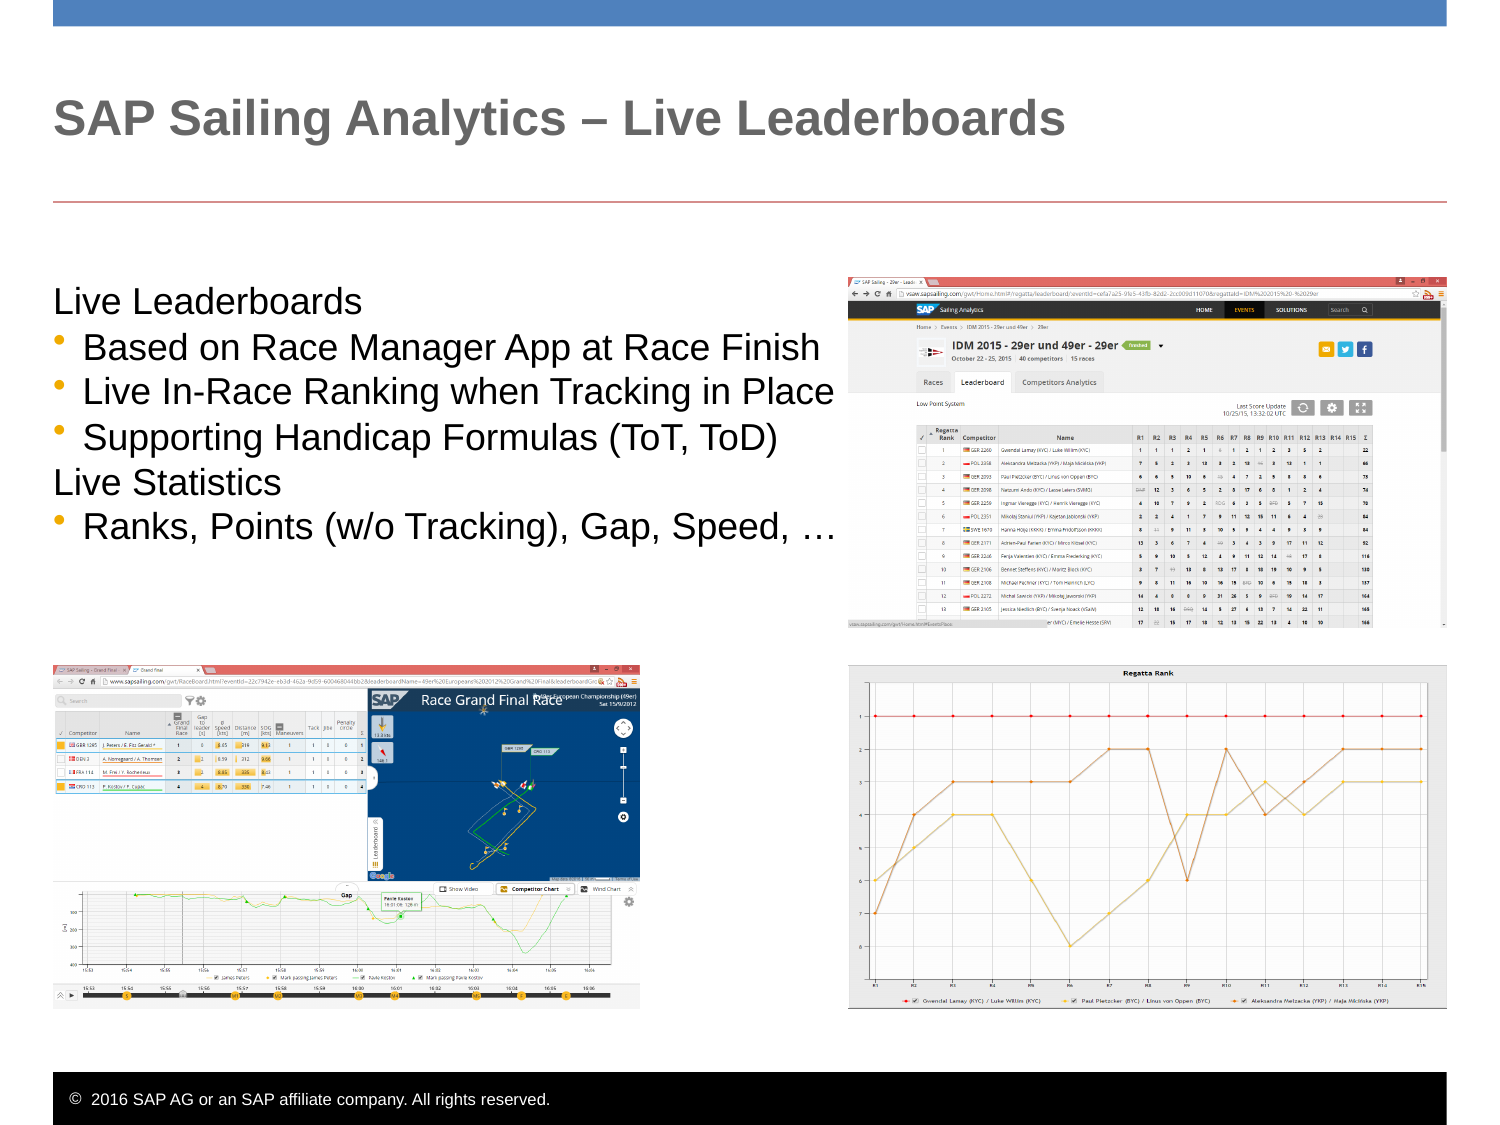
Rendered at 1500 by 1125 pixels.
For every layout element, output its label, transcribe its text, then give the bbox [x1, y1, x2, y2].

picture [52, 665, 640, 1009]
text_box SAP Sailing Analytics – Live Leaderboards [53, 53, 1447, 178]
text_box Live Leaderboards Based on Race Manager App at Race Finish Live In-Race Ranking when Tracking in Place Supporting Handicap Formulas (ToT, ToD) Live Statistics Ranks, Points (w/o Tracking), Gap, Speed, … [53, 277, 914, 907]
picture [848, 277, 1447, 628]
picture [848, 665, 1447, 1009]
